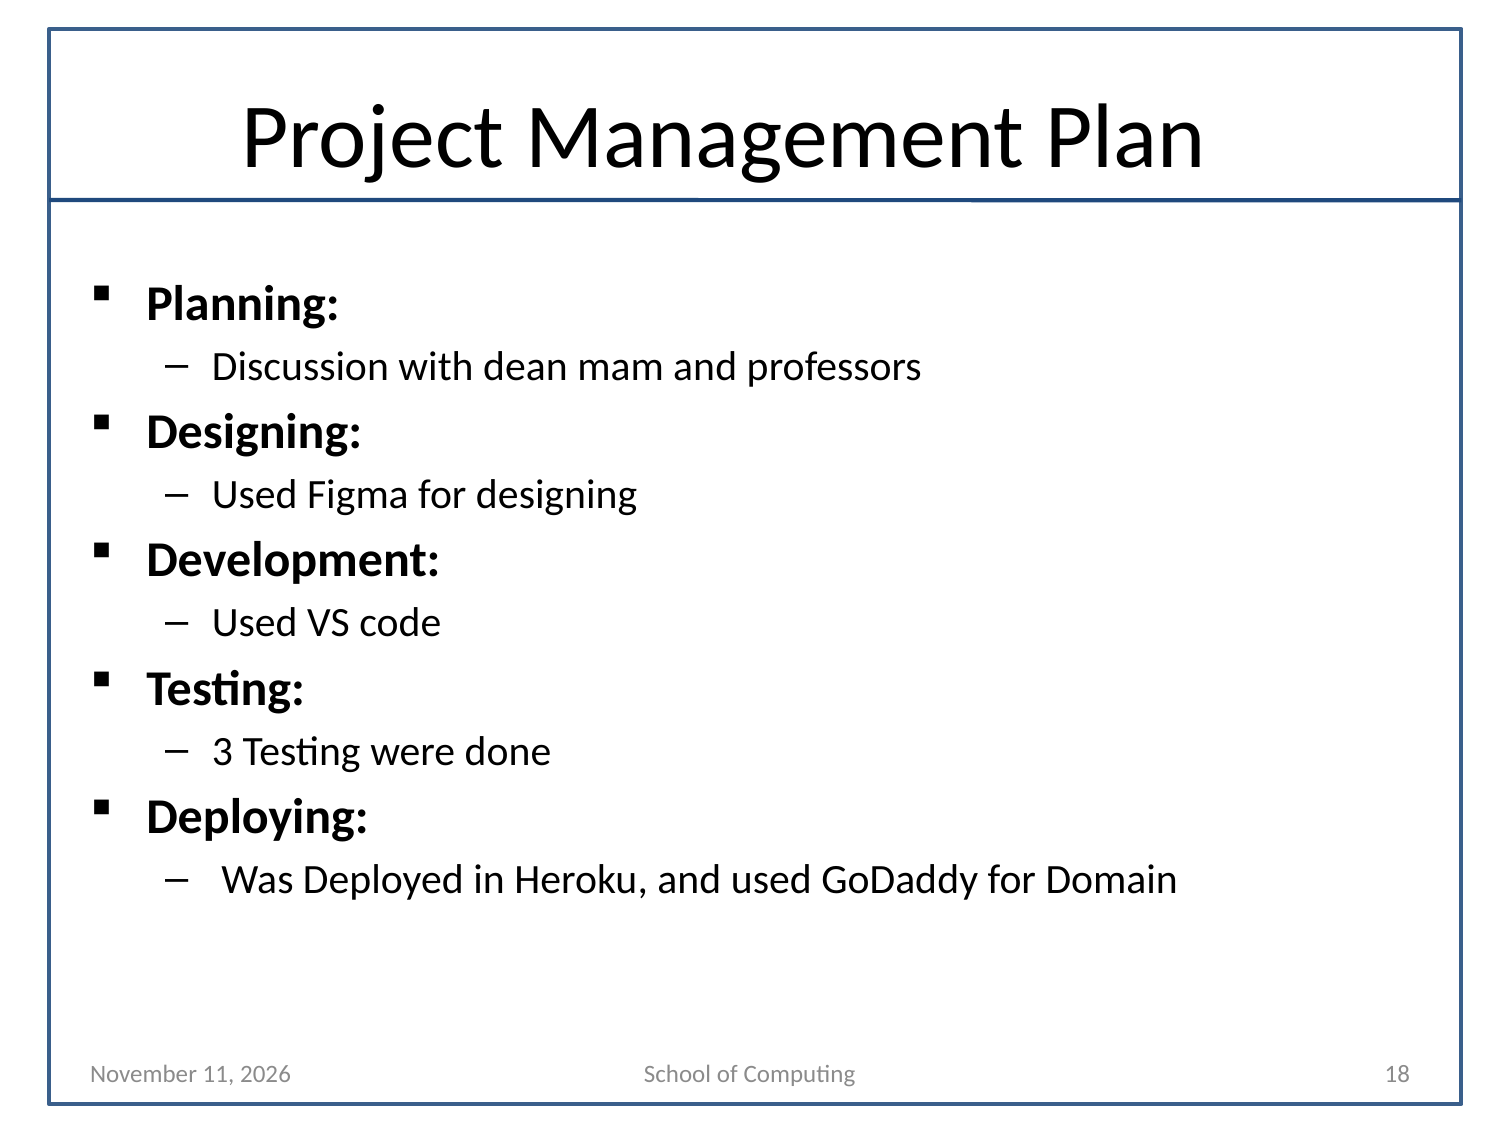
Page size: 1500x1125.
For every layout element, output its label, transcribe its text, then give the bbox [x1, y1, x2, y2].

title Project Management Plan [49, 37, 1399, 225]
footer School of Computing [512, 1042, 988, 1103]
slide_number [75, 1042, 425, 1103]
slide_number 18 [1074, 1042, 1425, 1103]
list Planning: Discussion with dean mam and professors Designing: Used Figma for designing Development: Used VS code Testing: 3 Testing were done Deploying: Was Deployed in Heroku, and used GoDaddy for Domain [75, 262, 1425, 1005]
